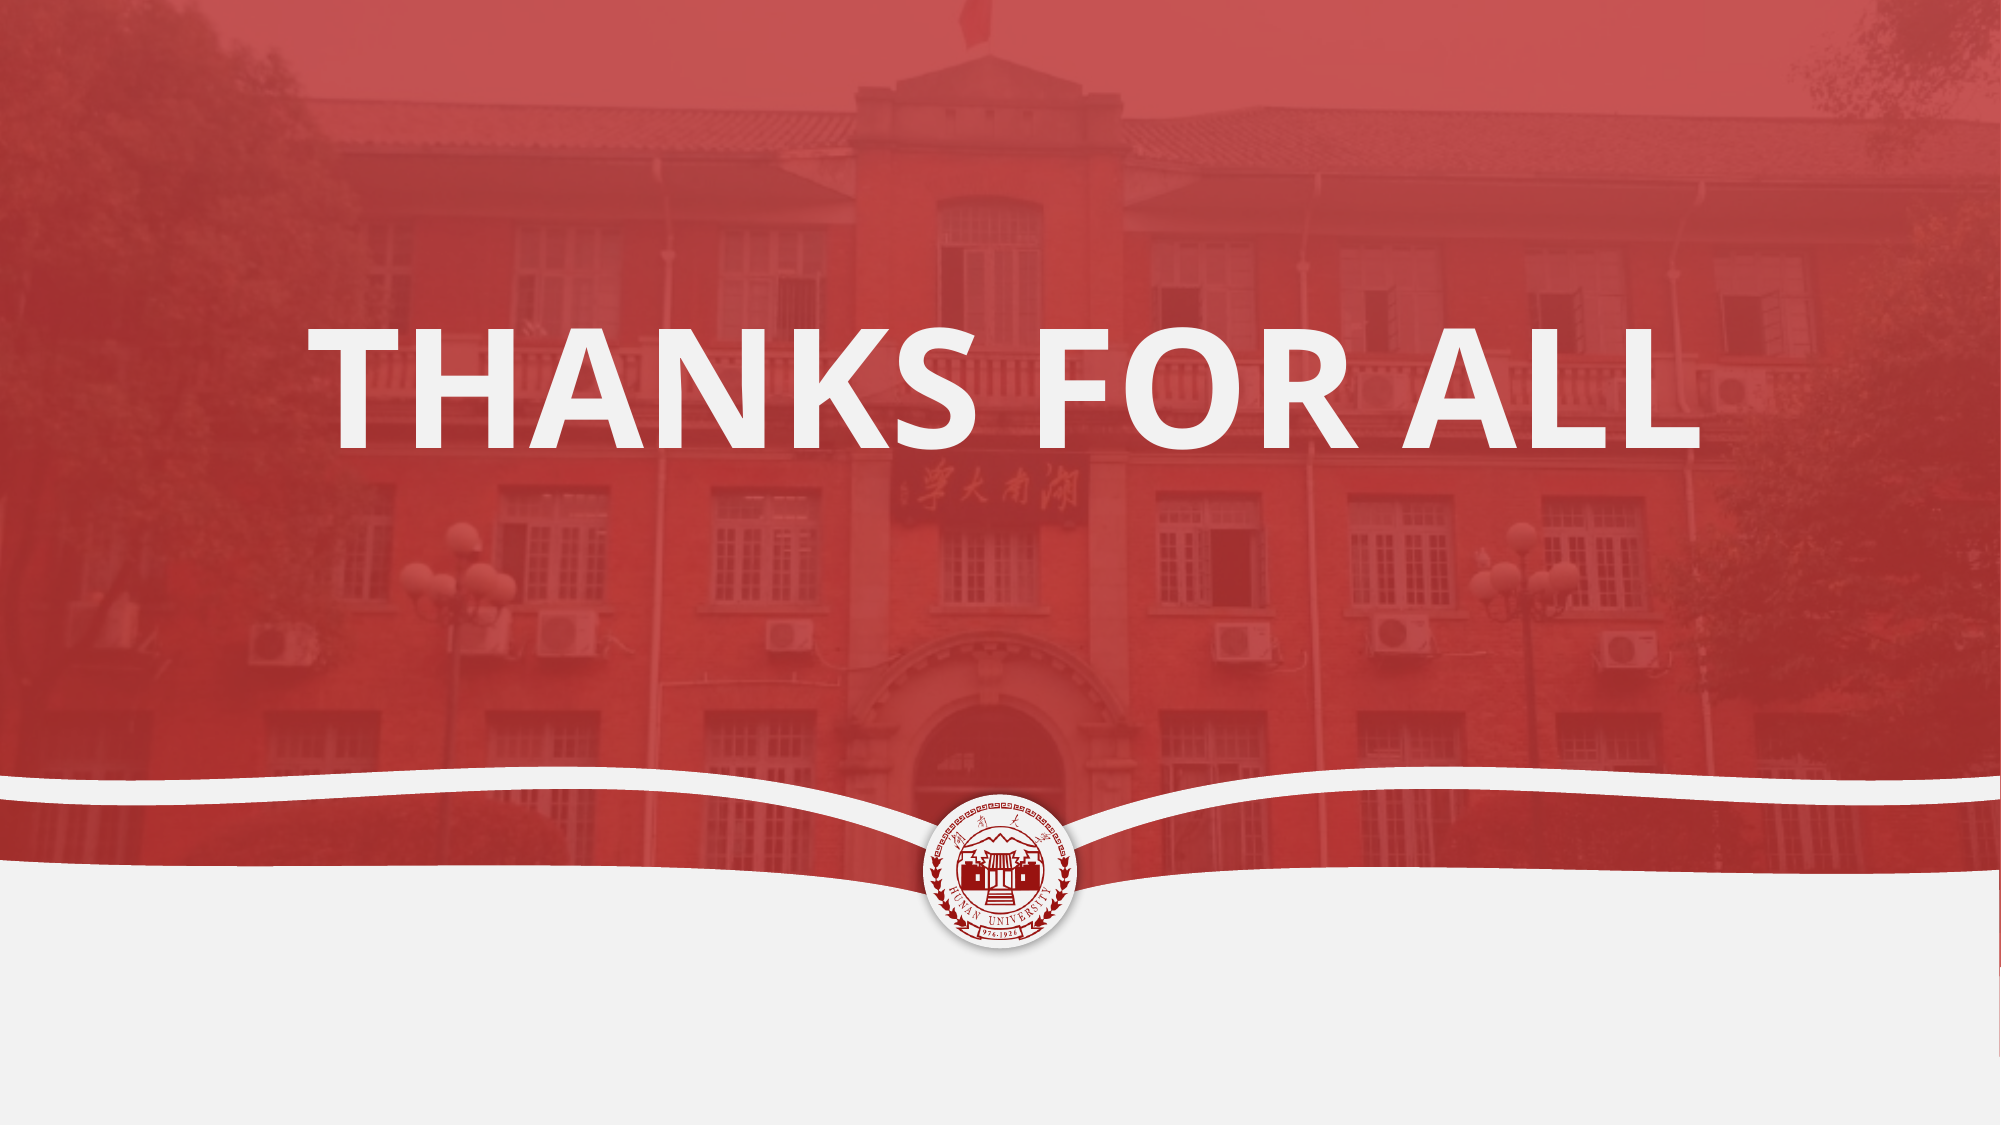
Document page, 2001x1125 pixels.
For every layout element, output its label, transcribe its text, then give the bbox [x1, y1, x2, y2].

title THANKS FOR ALL [143, 286, 1869, 504]
